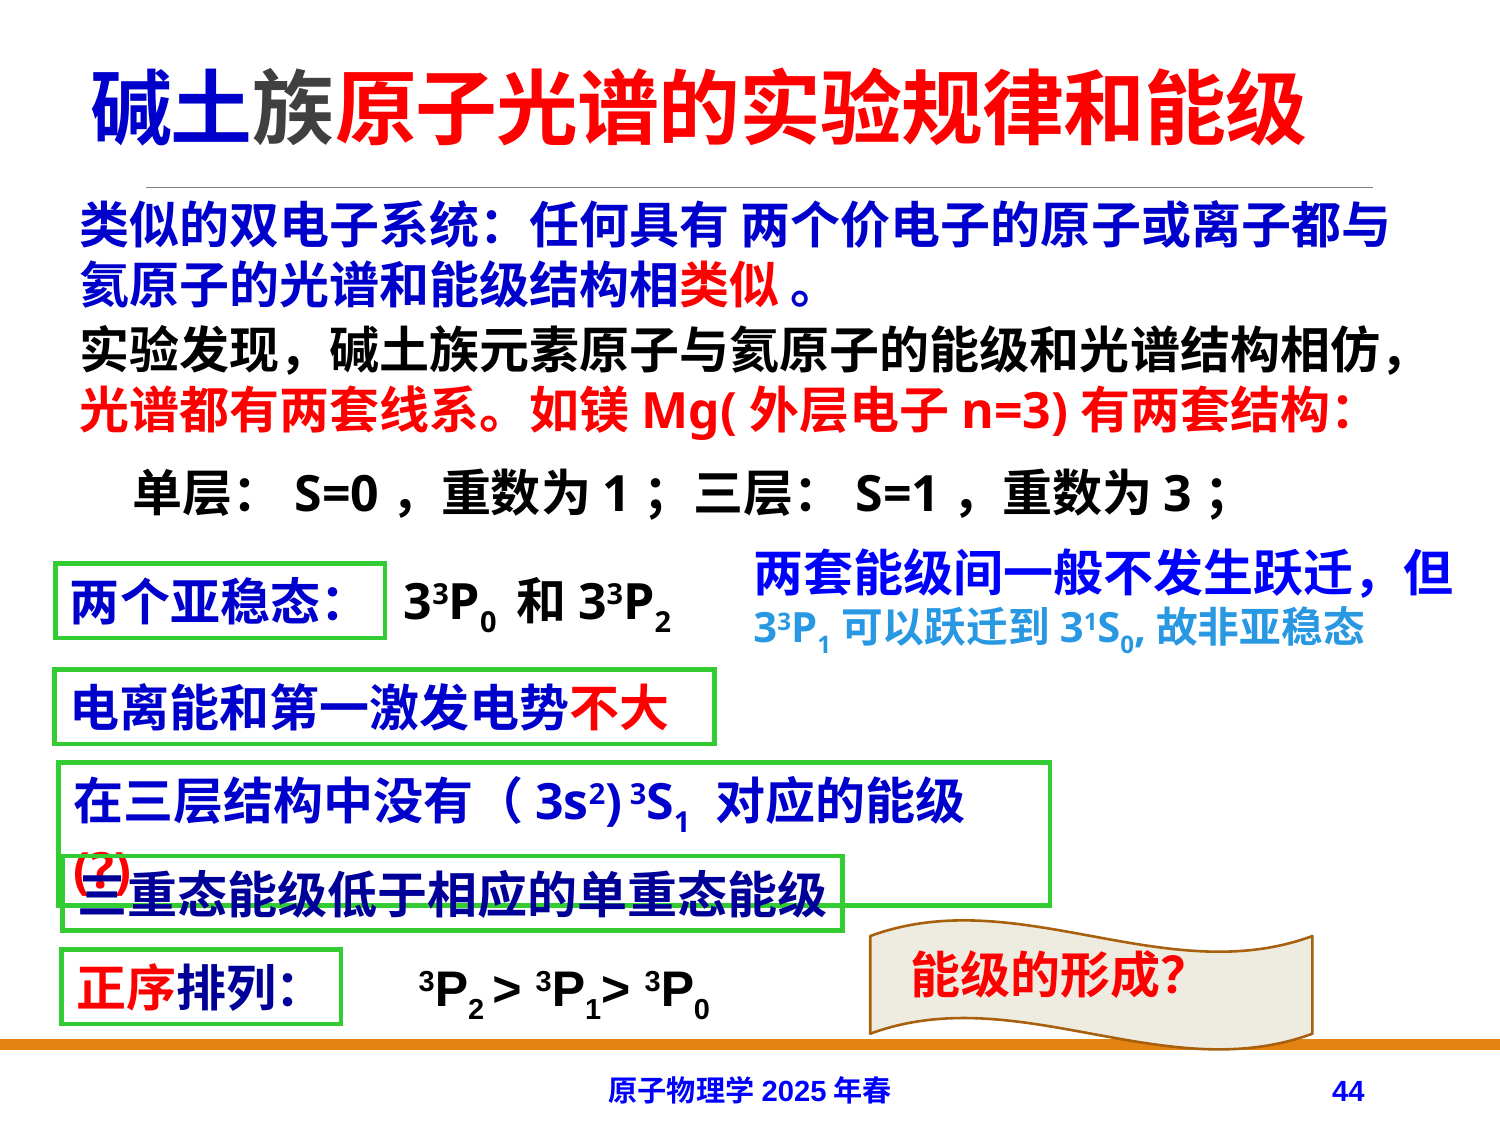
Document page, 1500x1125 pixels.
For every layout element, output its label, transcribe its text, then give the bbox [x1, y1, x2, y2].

text_box 能级的形成？ [895, 936, 1226, 1012]
text_box 两套能级间一般不发生跃迁，但33P1可以跃迁到31S0,故非亚稳态 [738, 533, 1472, 666]
title 碱土族原子光谱的实验规律和能级 [75, 8, 1472, 163]
footer 原子物理学2025年春 [453, 1059, 1047, 1120]
text_box 3P2 > 3P1> 3P0 [403, 949, 726, 1033]
text_box [868, 919, 1314, 1051]
slide_number 44 [1218, 1059, 1380, 1120]
text_box 实验发现，碱土族元素原子与氦原子的能级和光谱结构相仿，光谱都有两套线系。如镁Mg(外层电子n=3)有两套结构： [64, 310, 1494, 446]
text_box 单层：S=0，重数为1；三层：S=1，重数为3； [117, 435, 1270, 530]
text_box 电离能和第一激发电势不大 [54, 669, 715, 745]
text_box 类似的双电子系统：任何具有 两个价电子的原子或离子都与氦原子的光谱和能级结构相类似 。 [64, 186, 1434, 322]
text_box 在三层结构中没有（3s2) 3S1 对应的能级 (?) [58, 762, 1050, 906]
text_box 正序排列： [61, 949, 342, 1025]
text_box 两个亚稳态： [55, 563, 386, 639]
text_box 33P0 和33P2 [388, 562, 686, 646]
text_box 三重态能级低于相应的单重态能级 [62, 855, 843, 931]
